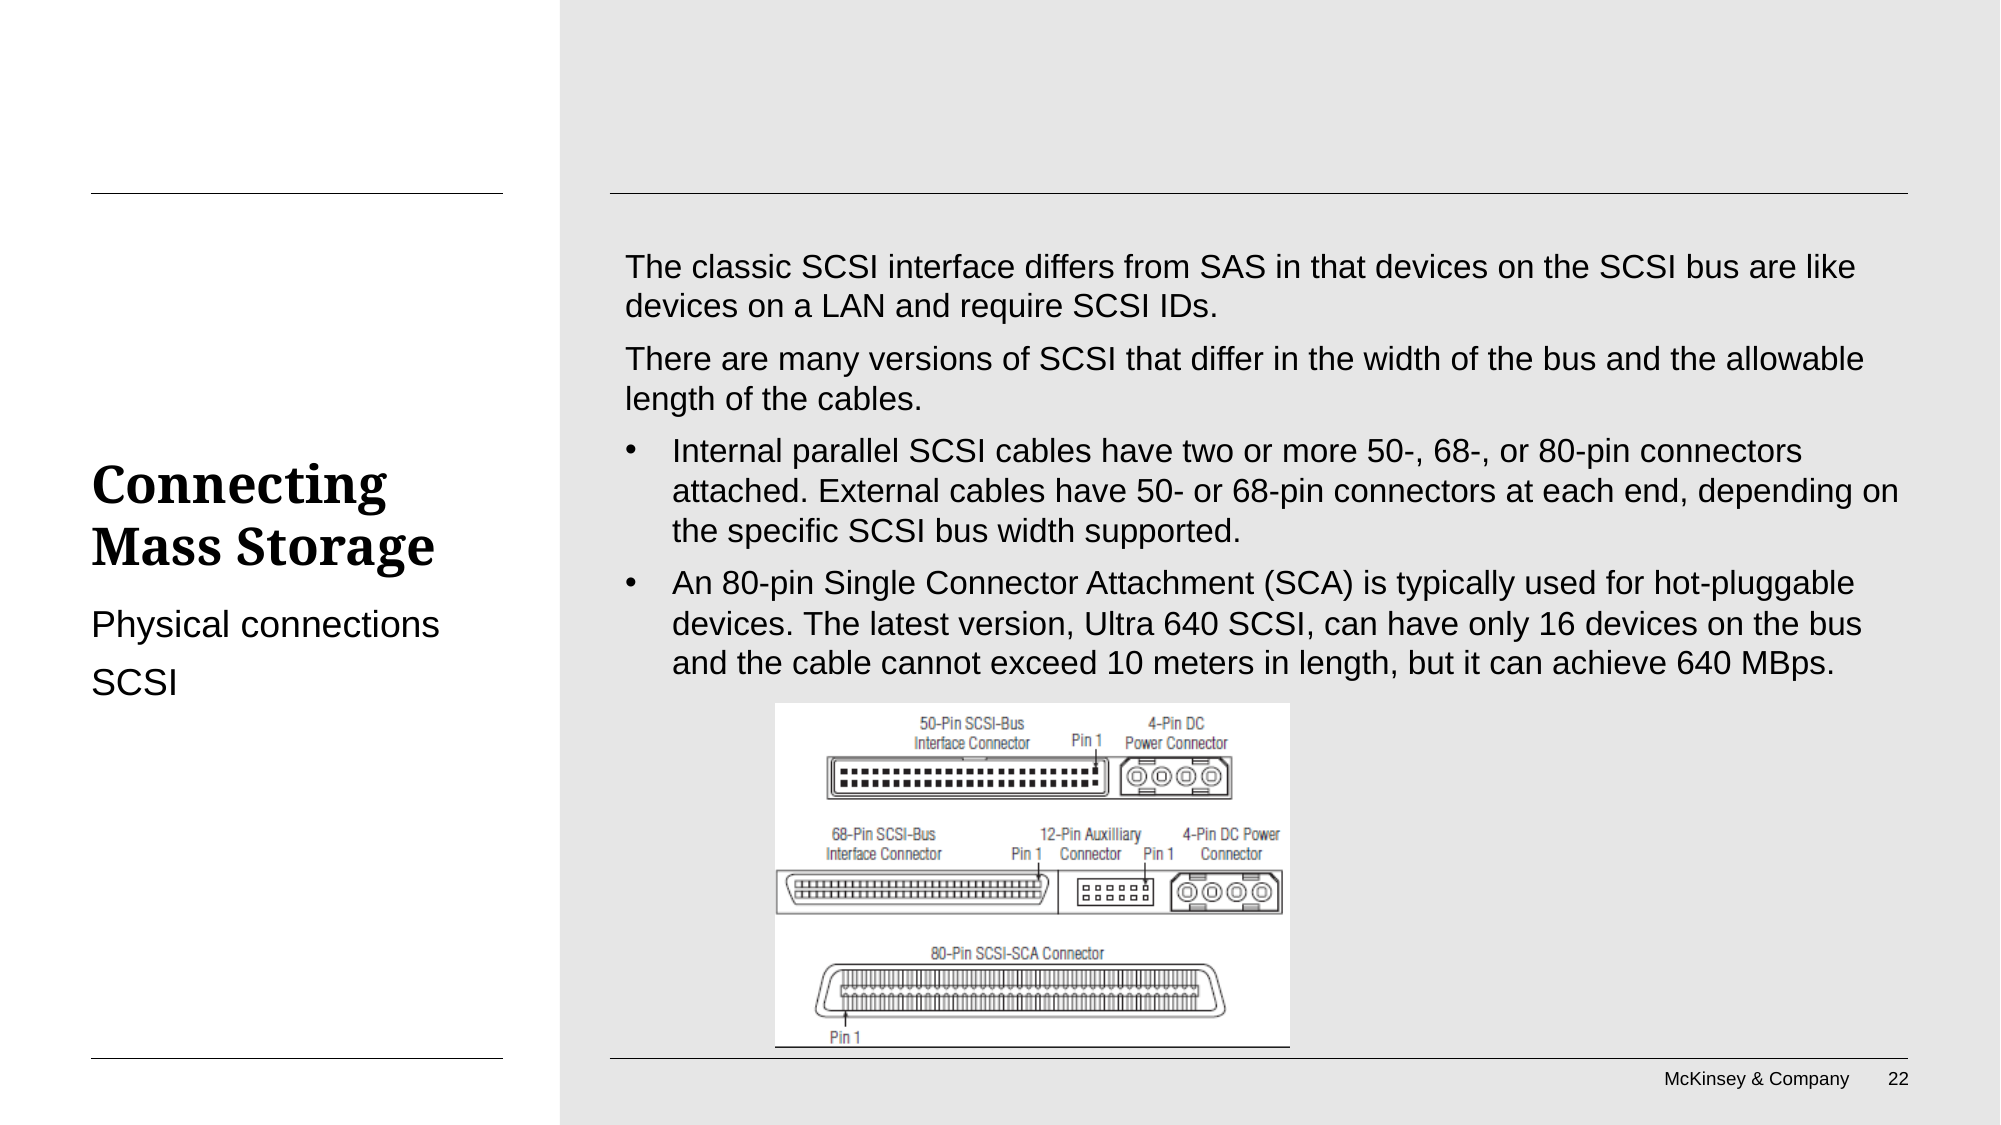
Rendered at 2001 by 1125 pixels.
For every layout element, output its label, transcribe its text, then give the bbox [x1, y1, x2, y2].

text_box The classic SCSI interface differs from SAS in that devices on the SCSI bus are like devices on a LAN and require SCSI IDs. There are many versions of SCSI that differ in the width of the bus and the allowable length of the cables. Internal parallel SCSI cables have two or more 50-, 68-, or 80-pin connectors attached. External cables have 50- or 68-pin connectors at each end, depending on the specific SCSI bus width supported. An 80-pin Single Connector Attachment (SCA) is typically used for hot-pluggable devices. The latest version, Ultra 640 SCSI, can have only 16 devices on the bus and the cable cannot exceed 10 meters in length, but it can achieve 640 MBps. [625, 244, 1909, 700]
subtitle Physical connections SCSI [91, 600, 504, 704]
picture [775, 703, 1290, 1048]
title Connecting Mass Storage [91, 450, 504, 577]
